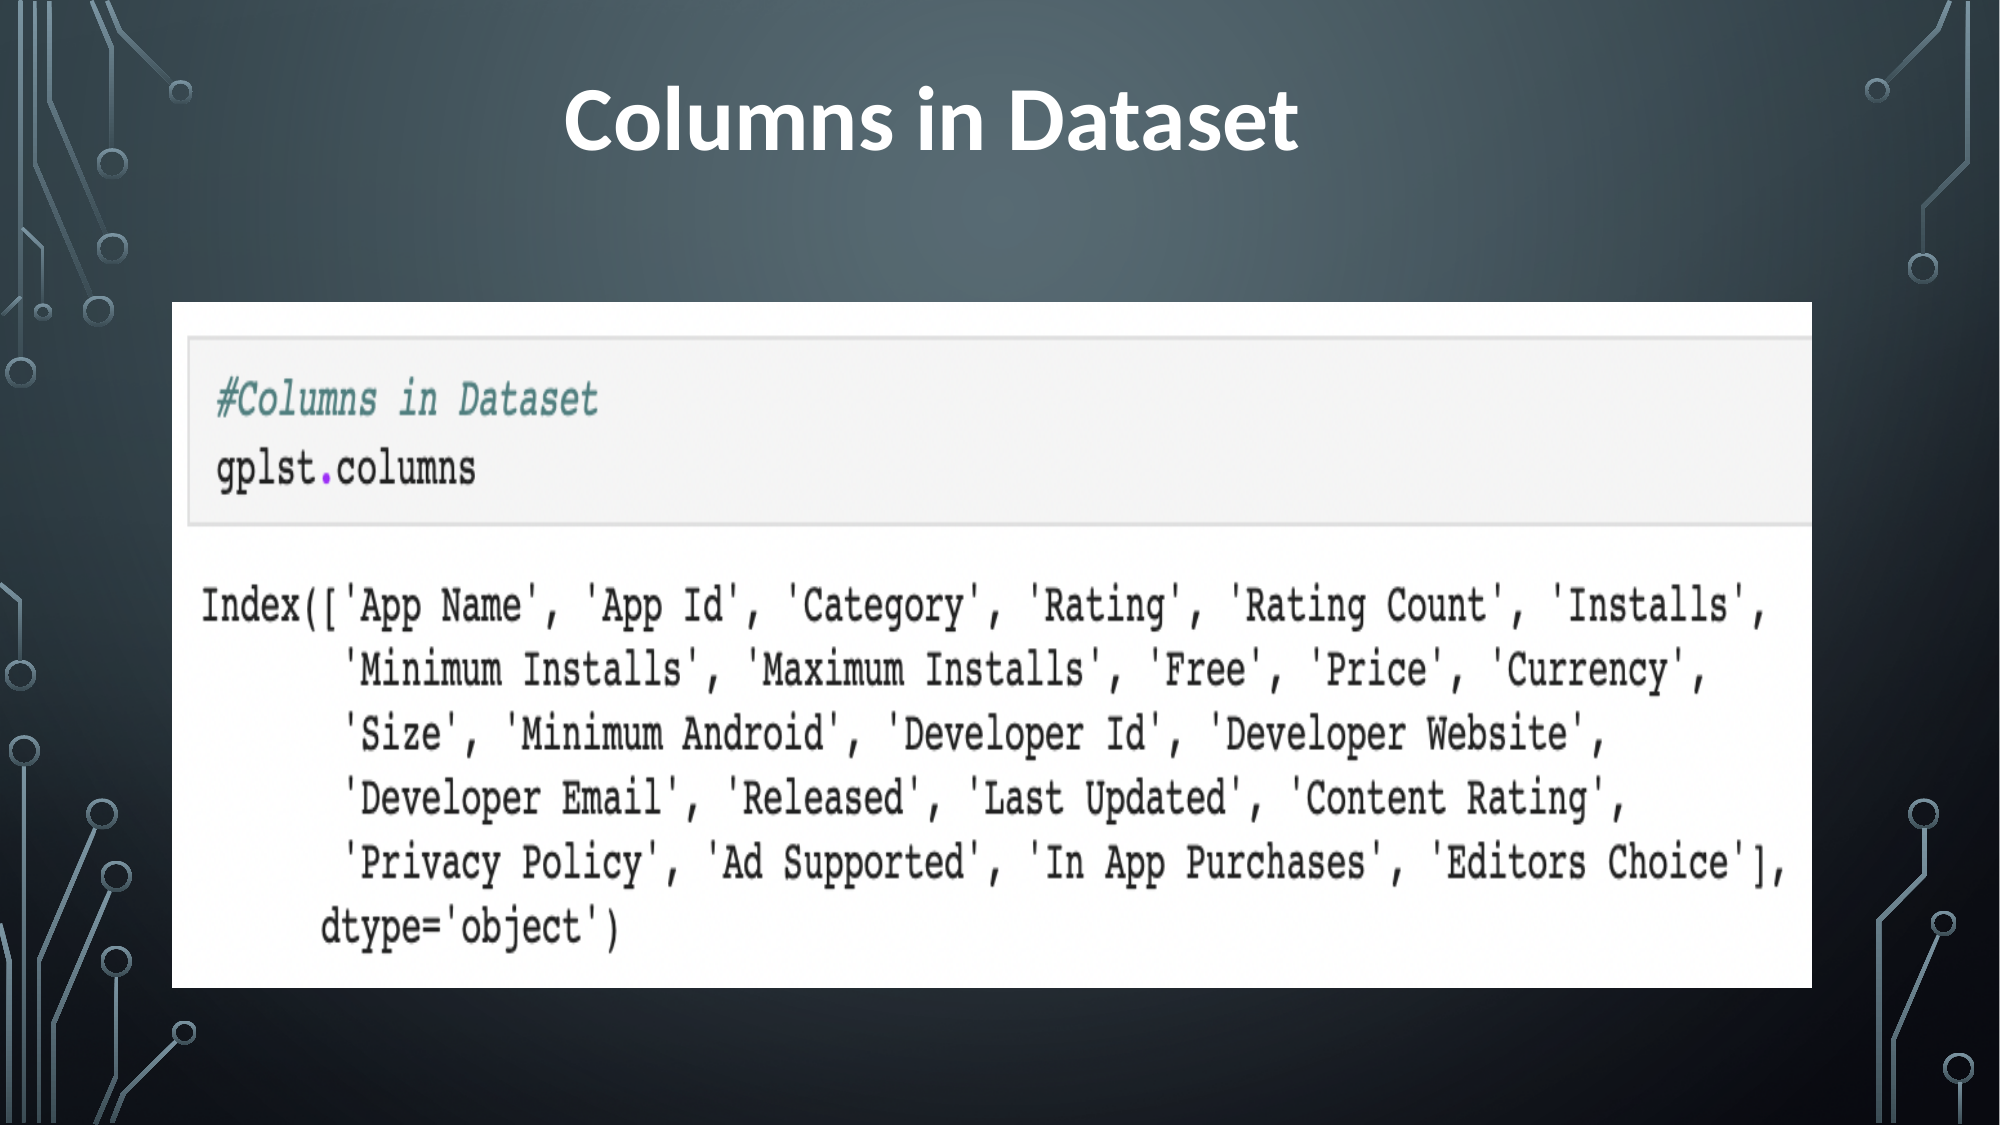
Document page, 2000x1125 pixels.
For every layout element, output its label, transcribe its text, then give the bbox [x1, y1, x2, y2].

list Columns in Dataset [456, 0, 1409, 302]
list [172, 302, 1812, 988]
